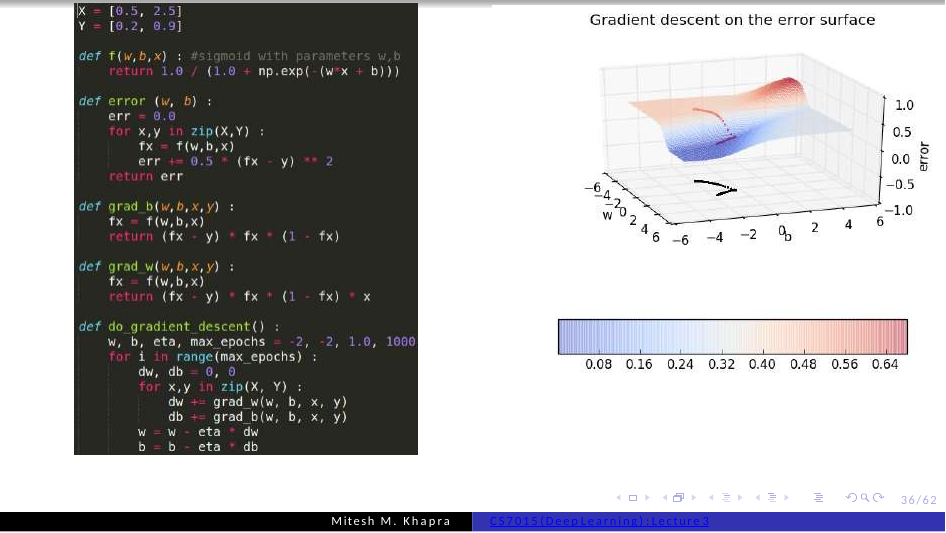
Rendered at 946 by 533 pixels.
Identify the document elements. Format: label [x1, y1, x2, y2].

text_box [898, 493, 941, 508]
text_box [0, 0, 946, 455]
text_box [0, 511, 946, 532]
